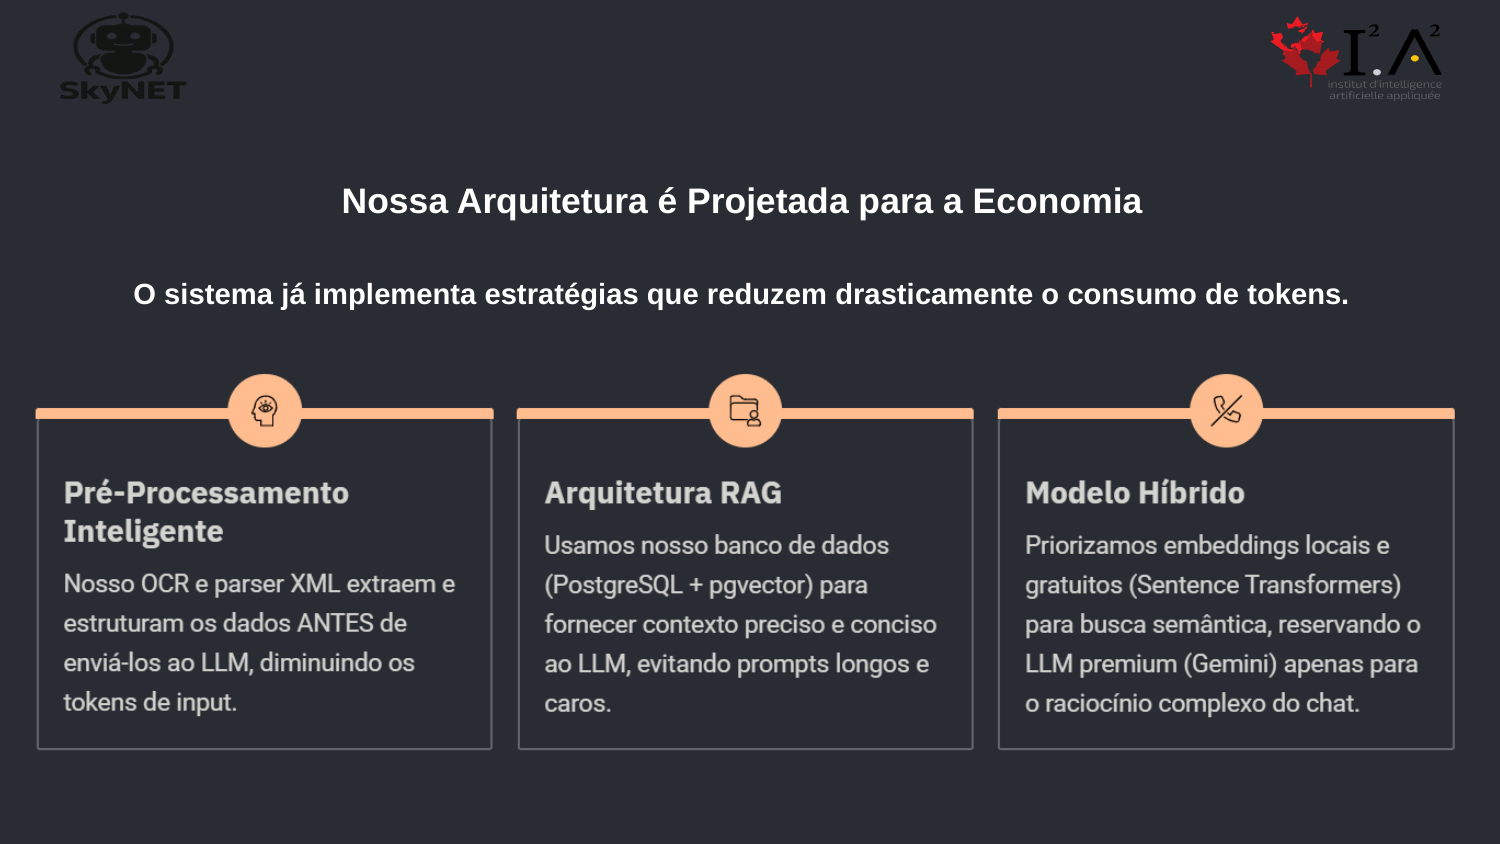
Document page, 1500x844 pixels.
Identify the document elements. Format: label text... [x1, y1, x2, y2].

text_box Nossa Arquitetura é Projetada para a Economia O sistema já implementa estratégias que reduzem drasticamente o consumo de tokens. [0, 156, 1493, 326]
text_box [37, 12, 209, 105]
picture [17, 362, 1468, 759]
text_box [1270, 16, 1442, 101]
